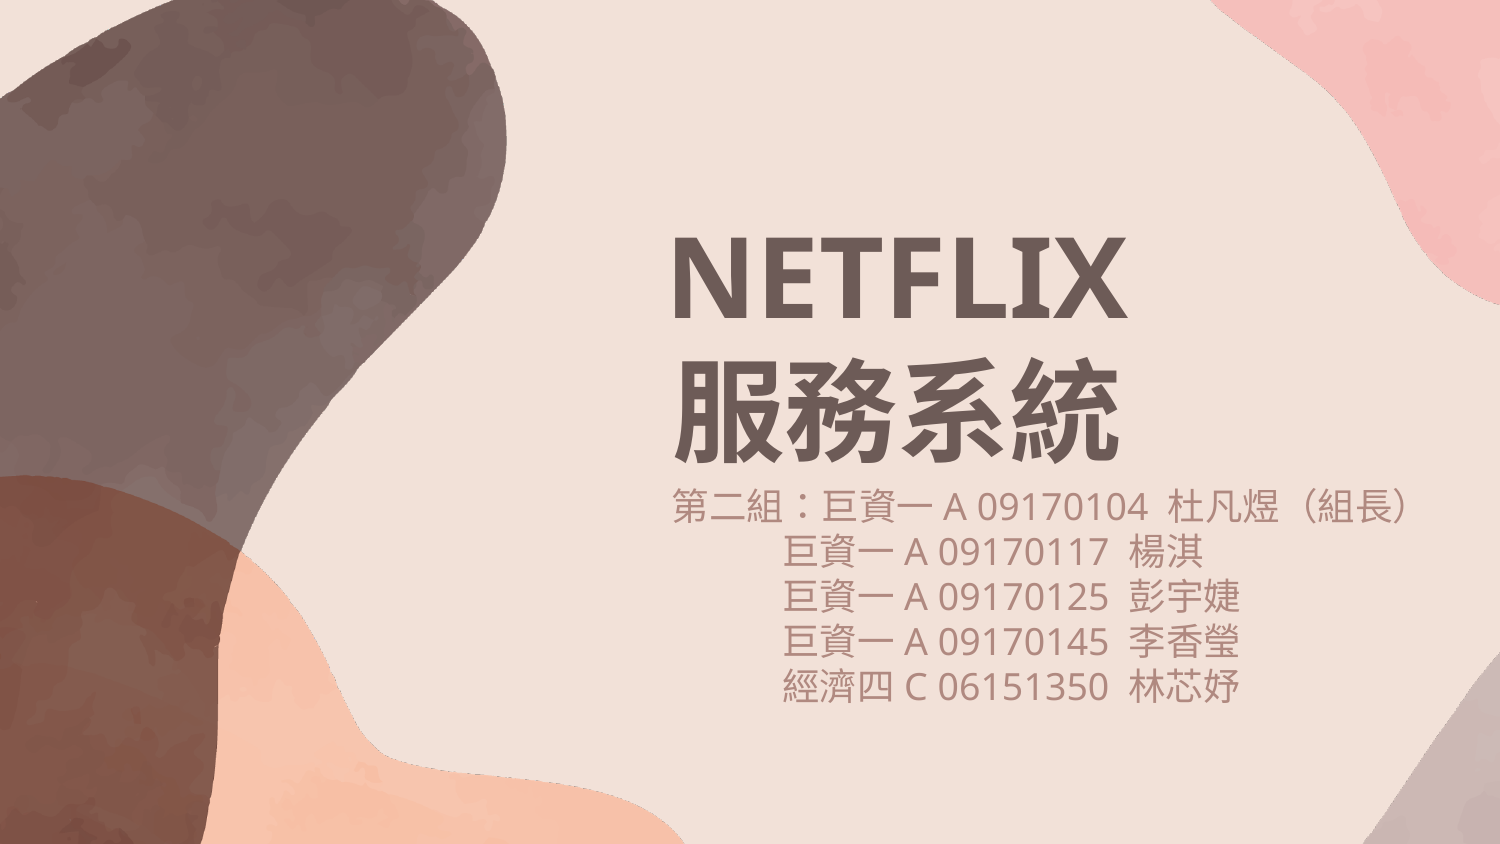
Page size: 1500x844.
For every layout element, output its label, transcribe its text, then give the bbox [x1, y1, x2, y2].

subtitle 第二組：巨資一A 09170104 杜凡煜（組長） 巨資一A 09170117 楊淇 巨資一A 09170125 彭宇婕 巨資一A 09170145 李香瑩 經濟四C 06151350 林芯妤 [656, 467, 1458, 740]
title NETFLIX 服務系統 [605, 195, 1189, 491]
picture [0, 0, 1500, 844]
